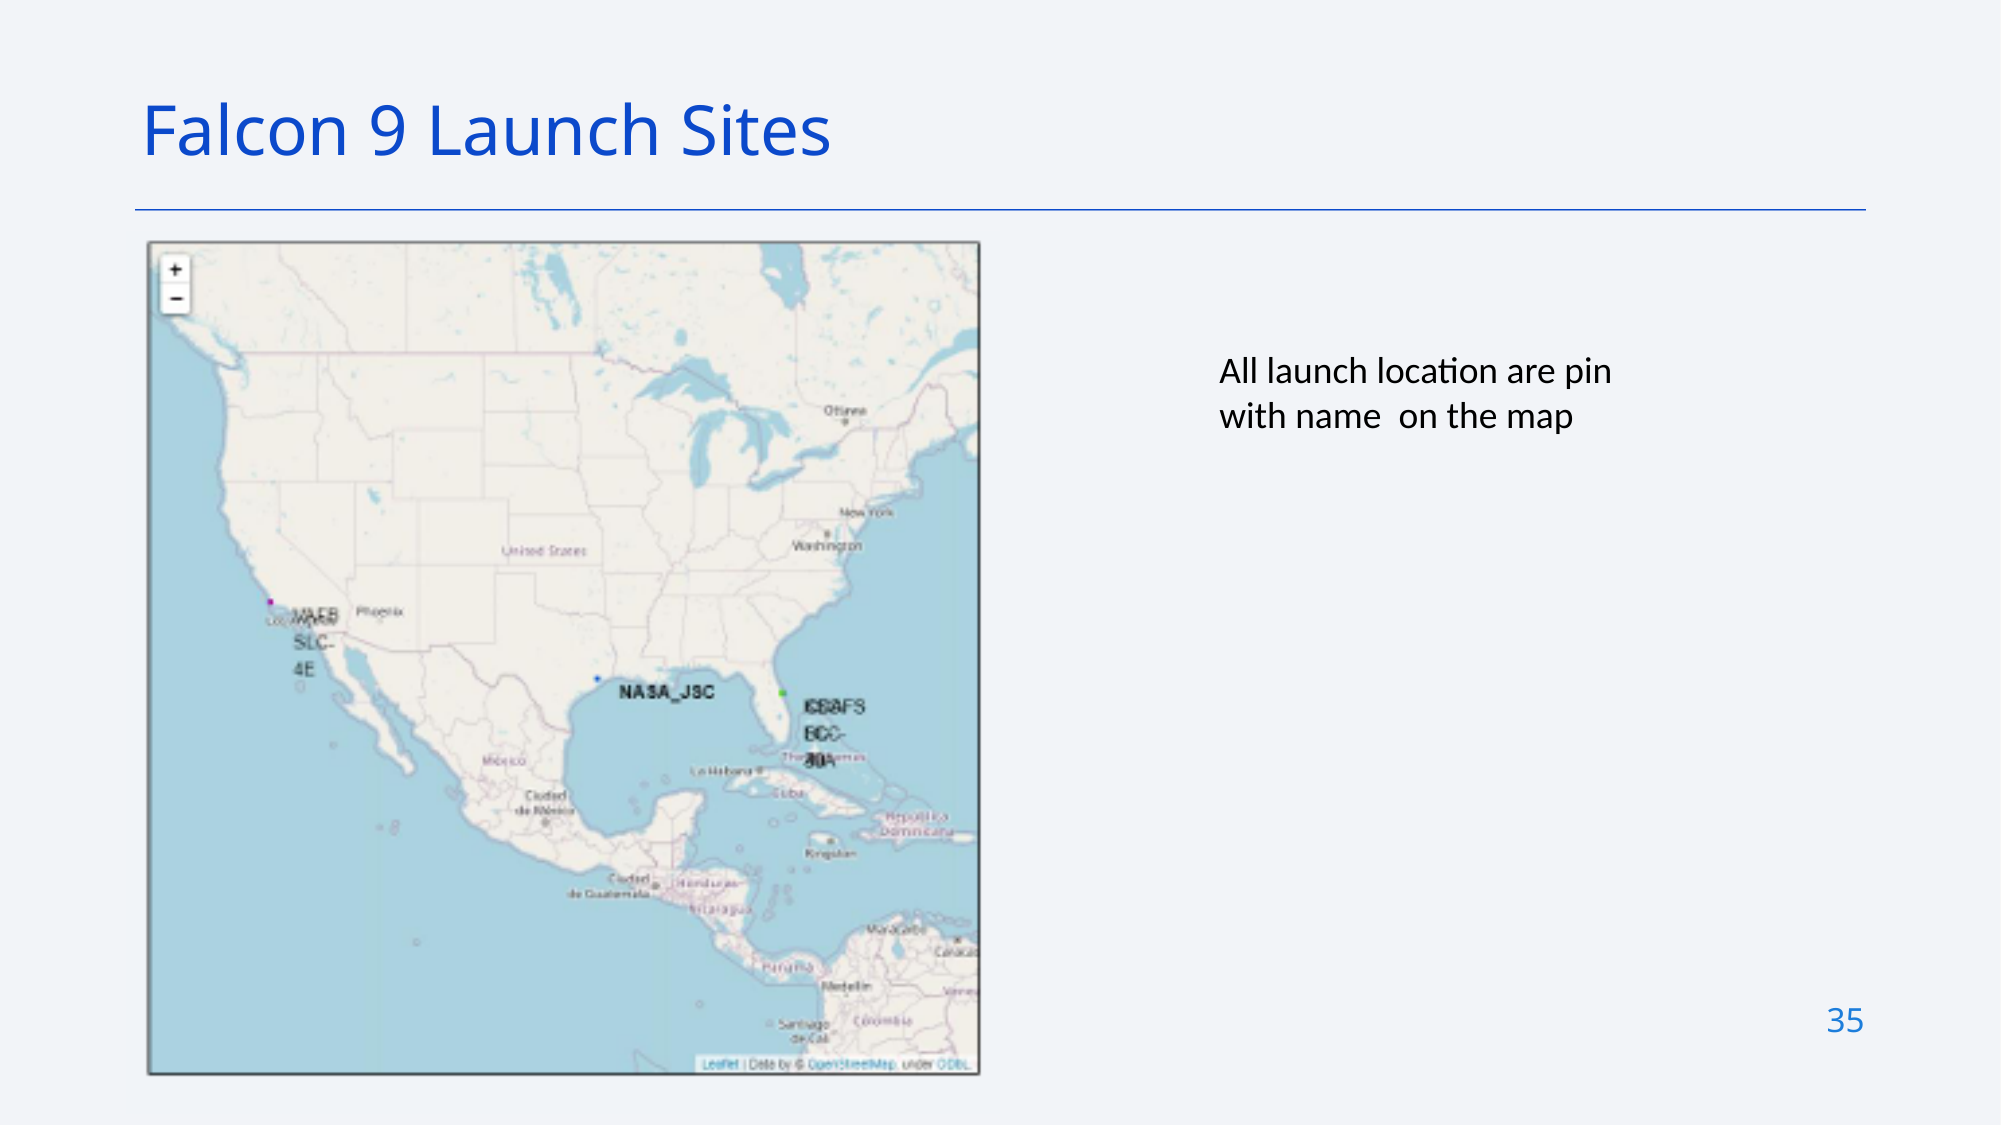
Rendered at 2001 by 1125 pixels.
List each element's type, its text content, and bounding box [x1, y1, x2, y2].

slide_number 35 [1429, 988, 1880, 1055]
text_box All launch location are pin with name on the map [1204, 339, 1655, 444]
picture [0, 0, 2001, 1125]
text_box Falcon 9 Launch Sites [126, 88, 1852, 179]
